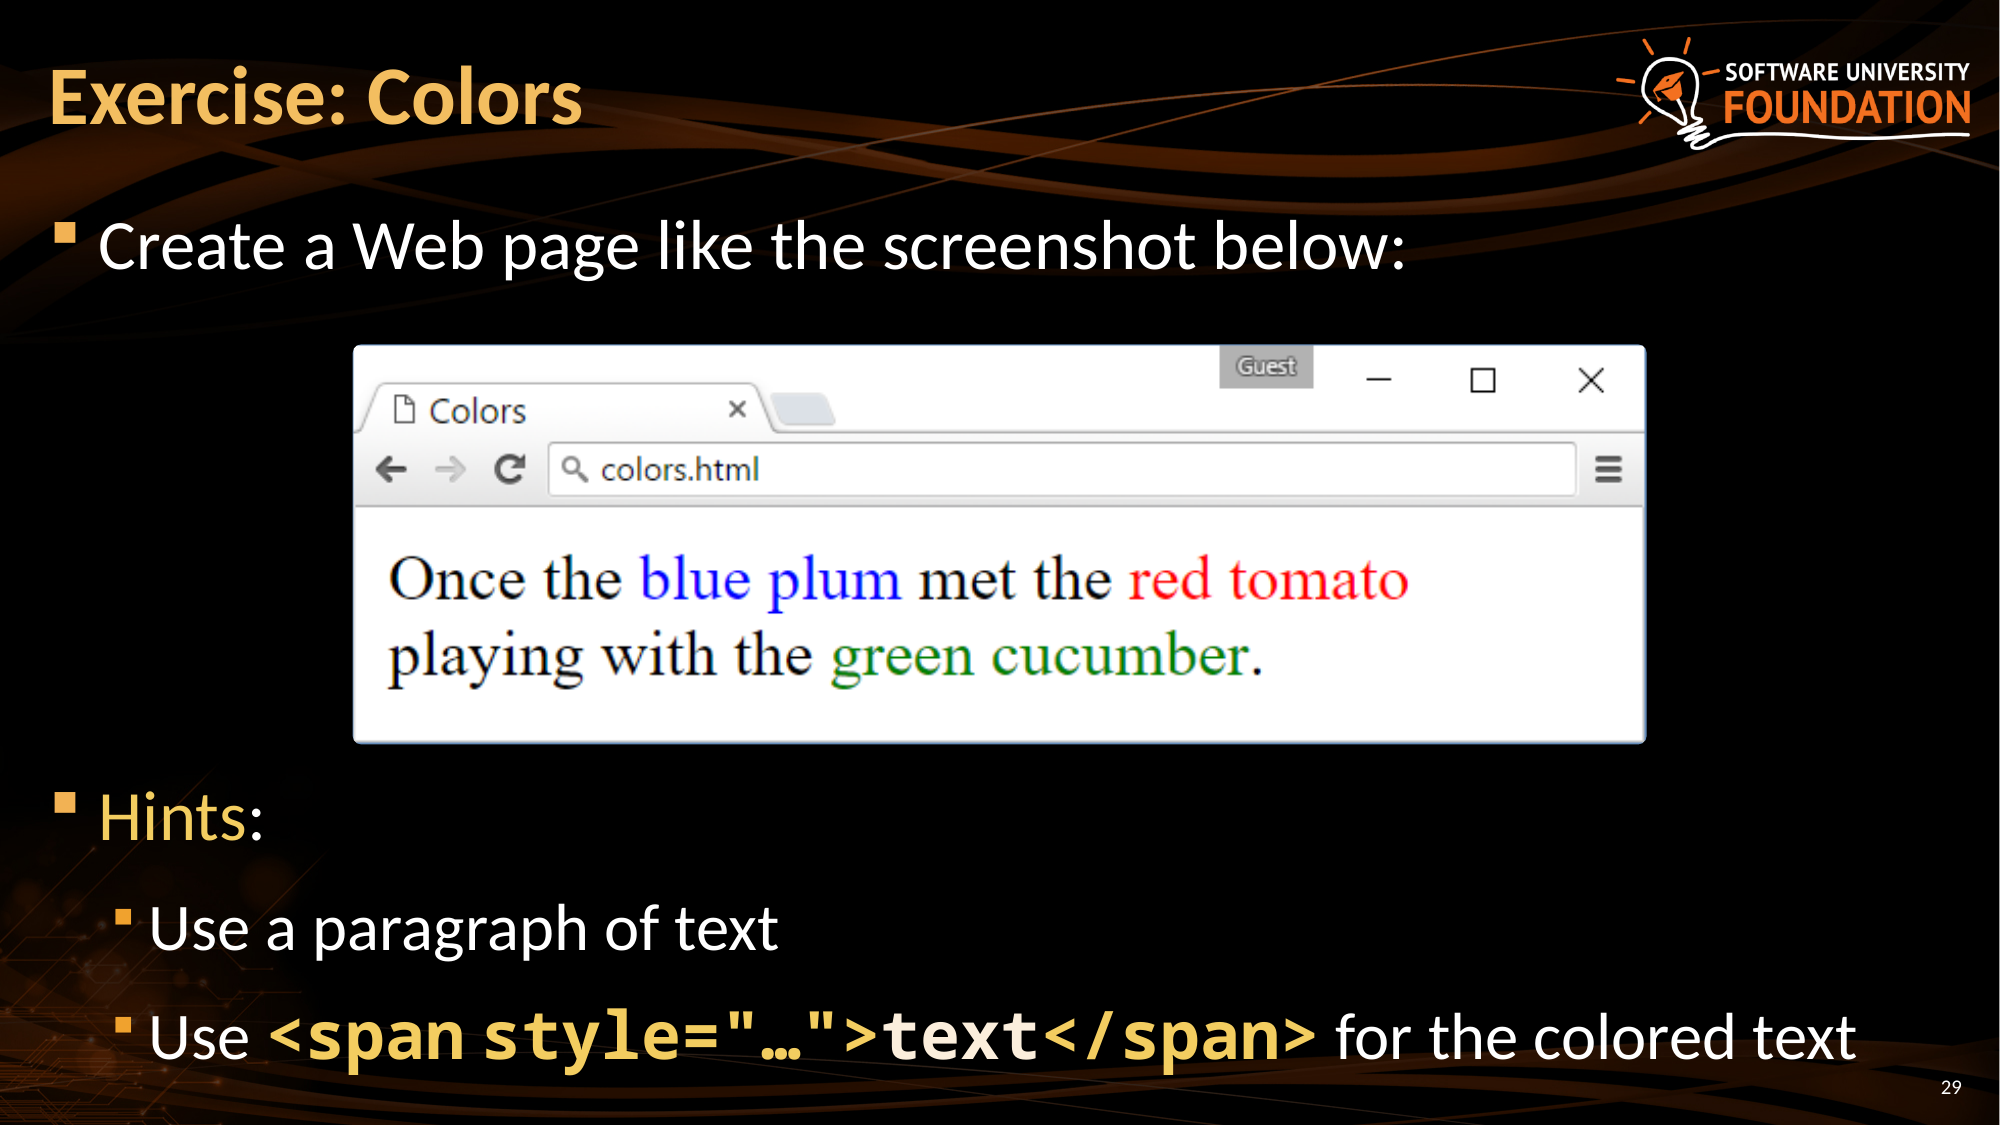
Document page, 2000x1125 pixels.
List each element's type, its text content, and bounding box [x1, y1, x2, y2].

list Create a Web page like the screenshot below: Hints: Use a paragraph of text Use <span style="…">text</span> for the colored text [31, 188, 1968, 1103]
title Exercise: Colors [30, 6, 1602, 189]
picture [0, 0, 2000, 1125]
